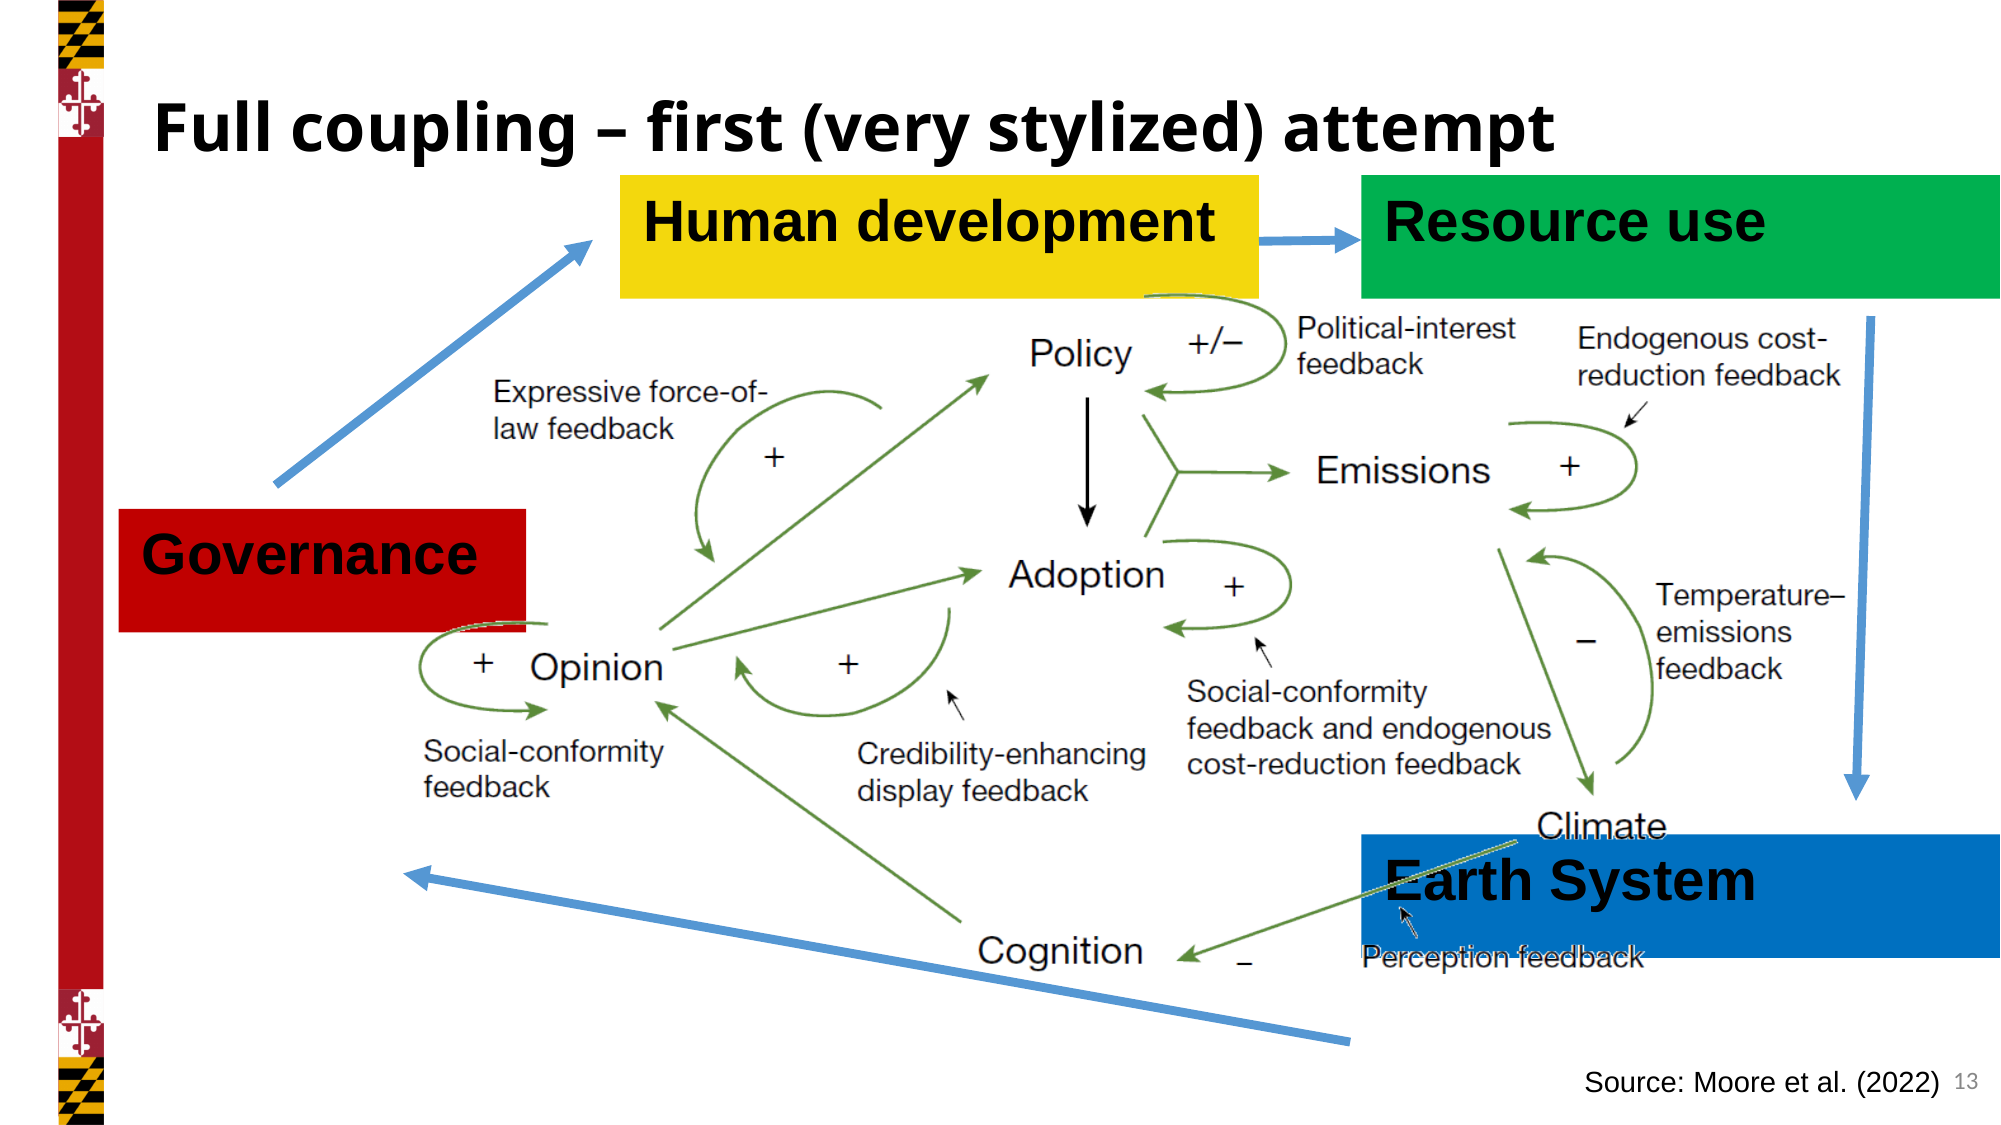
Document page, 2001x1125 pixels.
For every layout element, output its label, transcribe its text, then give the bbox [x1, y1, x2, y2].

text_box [275, 239, 594, 486]
picture [402, 283, 1890, 992]
title Full coupling – first (very stylized) attempt [137, 42, 1925, 207]
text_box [402, 873, 1351, 1043]
picture [59, 990, 104, 1124]
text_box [1855, 315, 1872, 802]
text_box Resource use [1361, 175, 2000, 299]
text_box Governance [118, 508, 397, 633]
text_box Source: Moore et al. (2022) [1569, 1055, 1956, 1106]
text_box Earth System [1893, 834, 2000, 958]
text_box Human development [620, 207, 1259, 281]
picture [59, 1, 104, 137]
